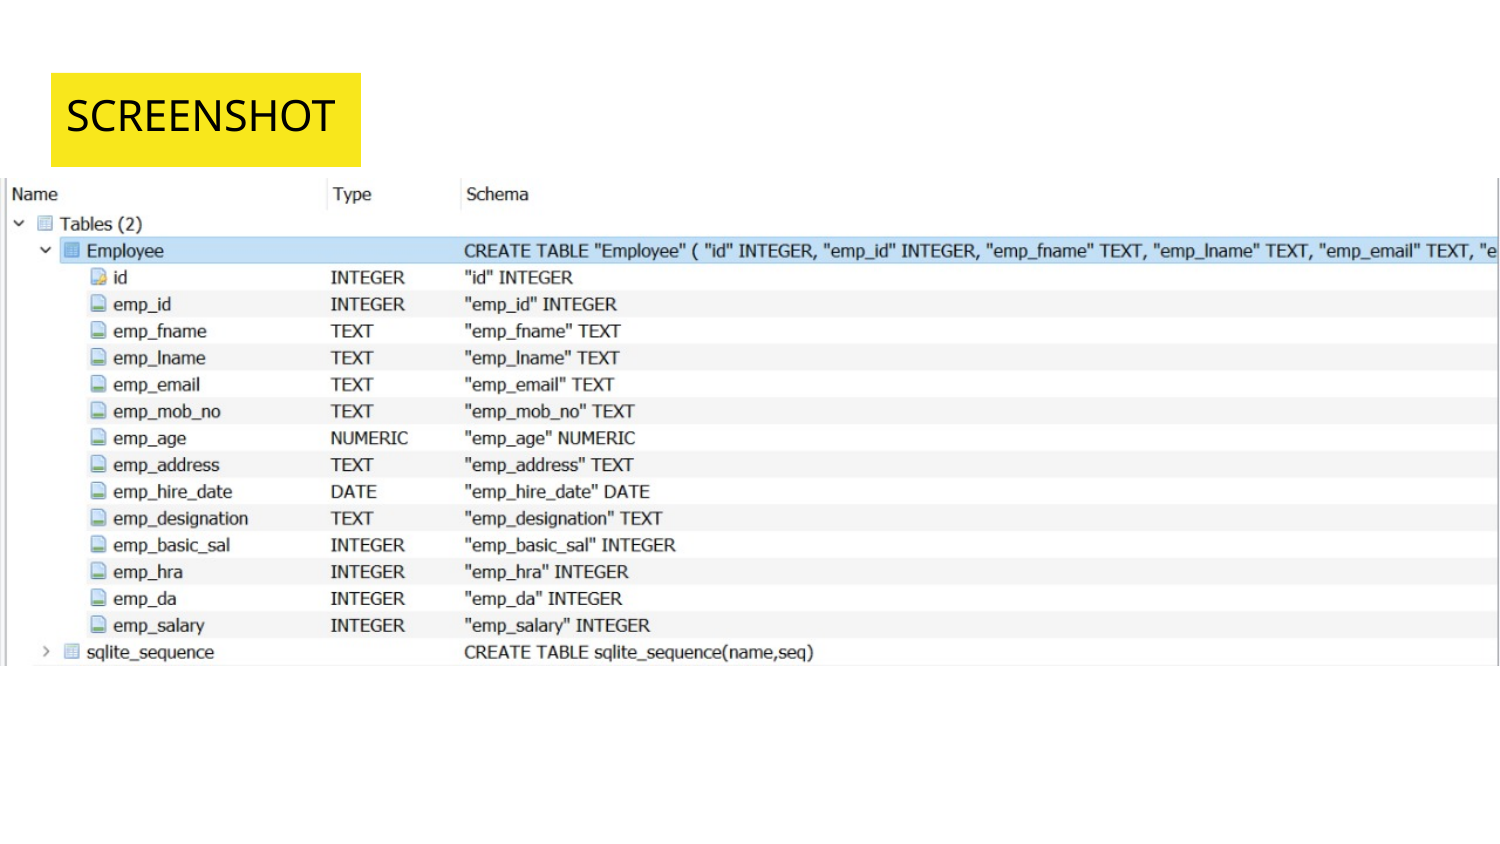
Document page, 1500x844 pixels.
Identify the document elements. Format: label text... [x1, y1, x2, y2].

title SCREENSHOT [51, 72, 361, 167]
picture [0, 177, 1500, 666]
